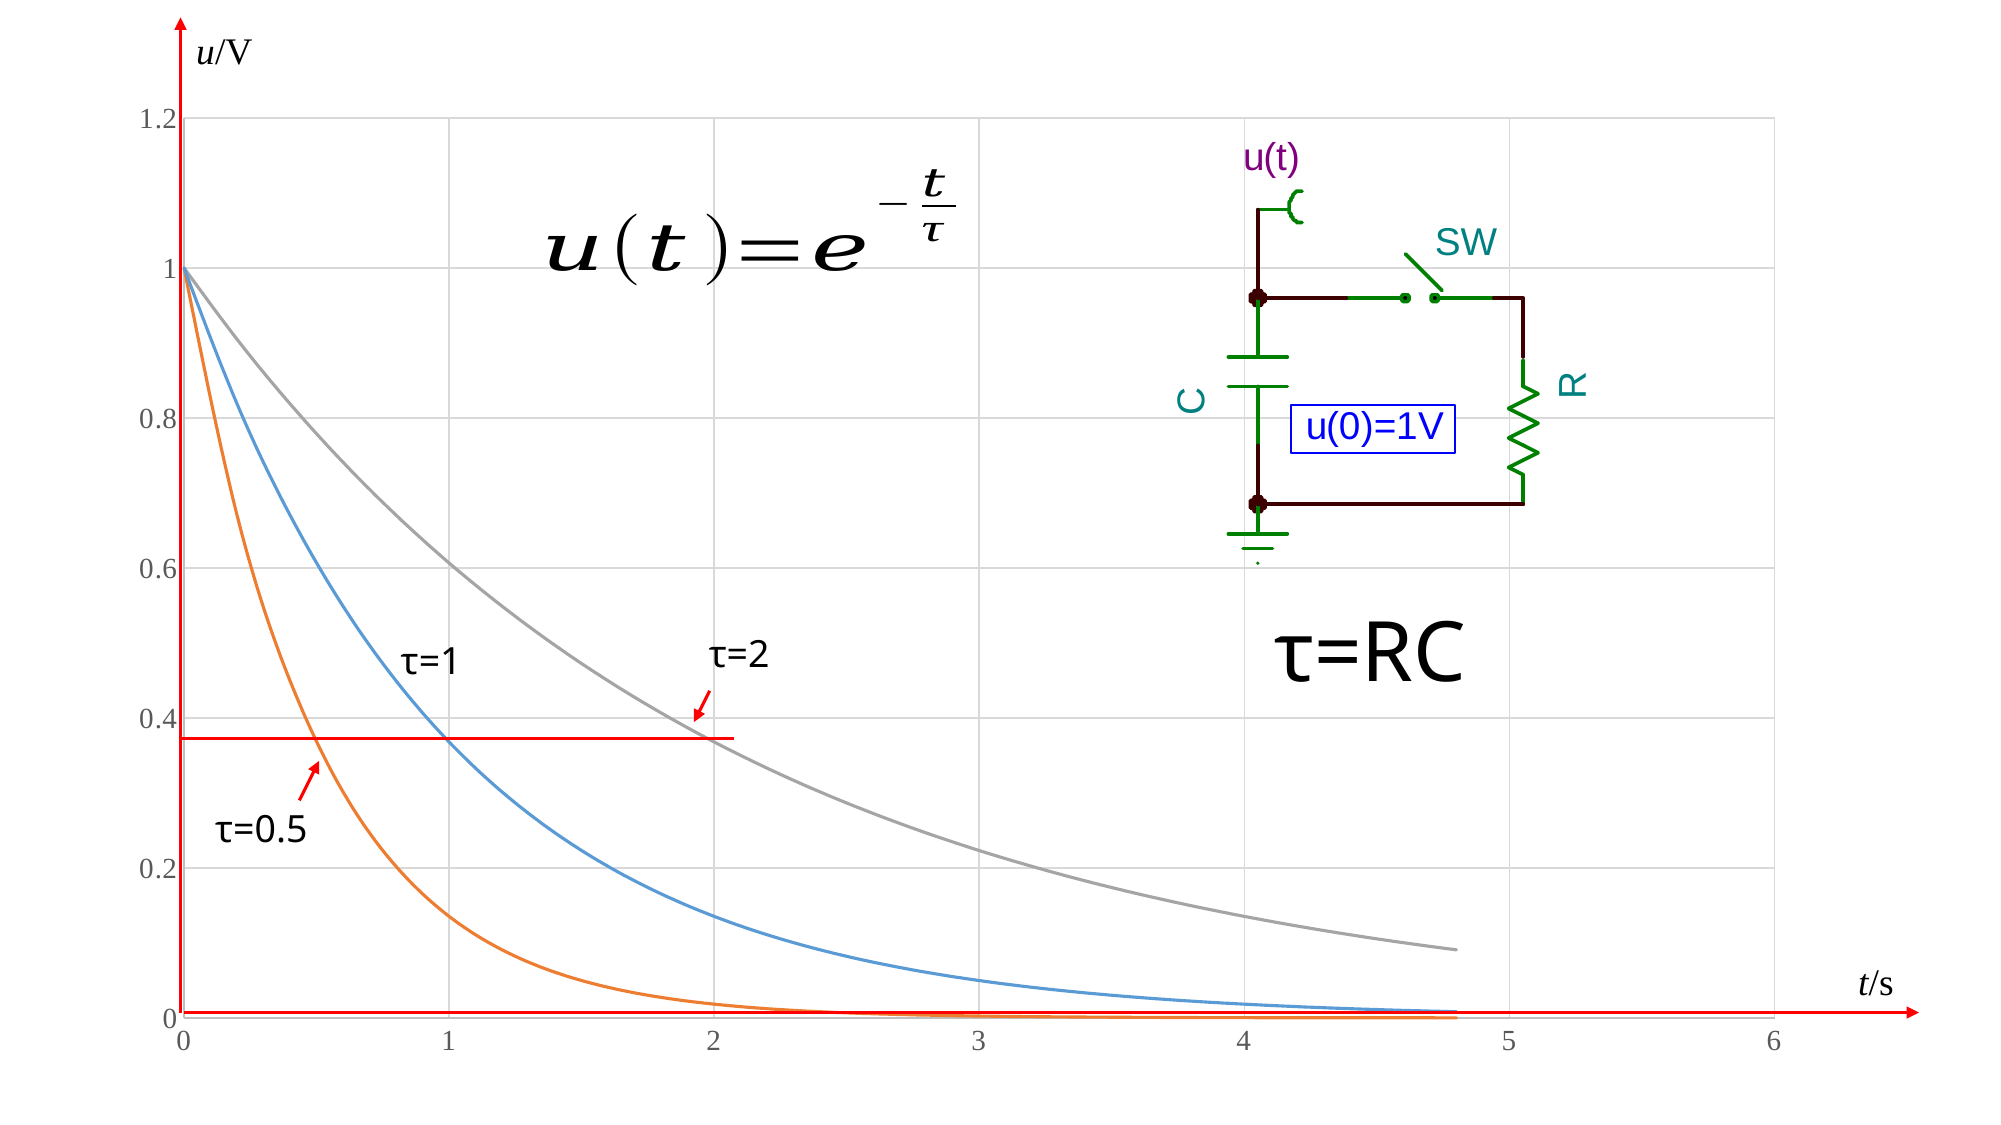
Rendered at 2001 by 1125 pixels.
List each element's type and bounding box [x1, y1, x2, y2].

text_box [180, 17, 1919, 1013]
text_box [299, 760, 320, 801]
chart [104, 81, 1817, 1077]
text_box [693, 690, 710, 723]
picture [1095, 62, 1815, 781]
